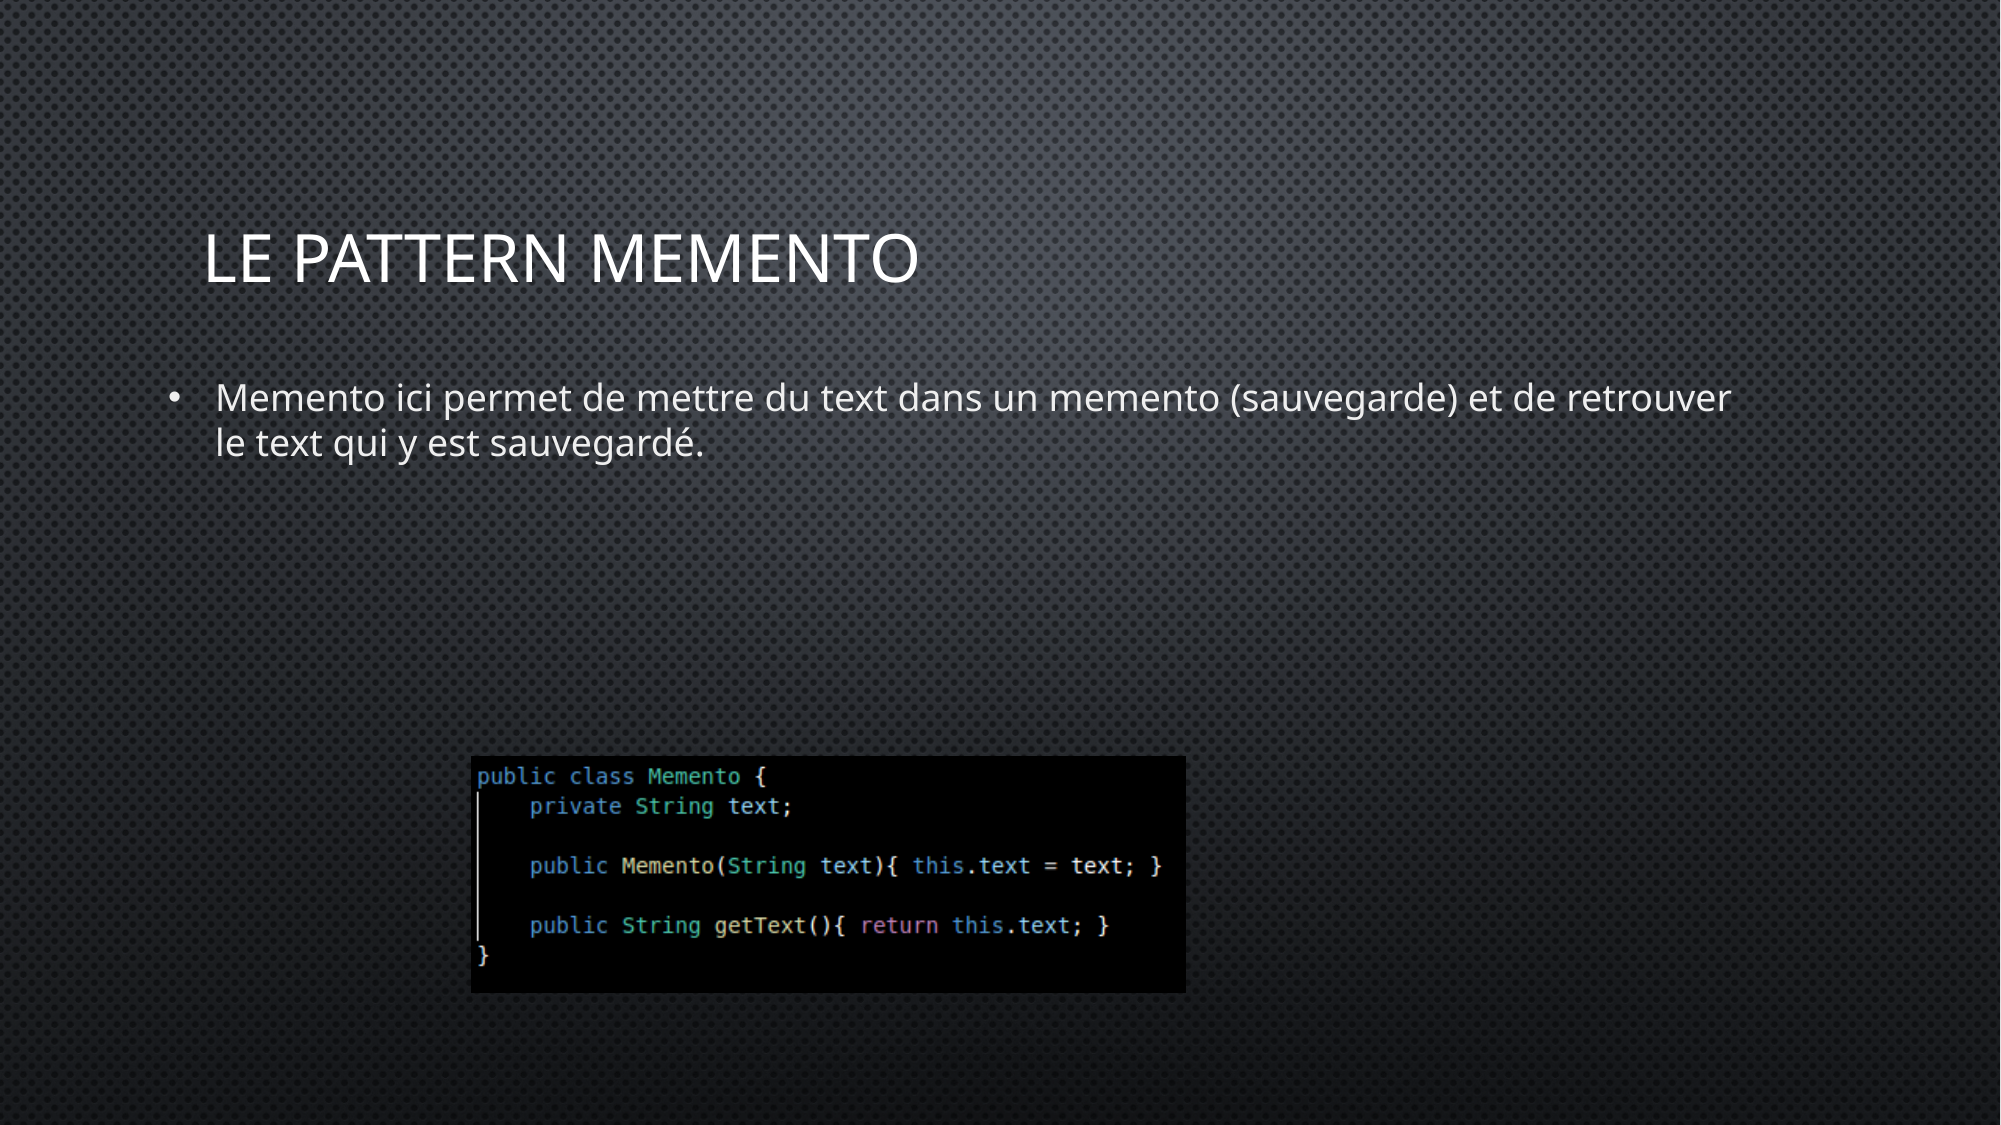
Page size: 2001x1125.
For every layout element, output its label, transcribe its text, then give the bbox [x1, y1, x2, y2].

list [470, 756, 1186, 993]
title LE PATTERN MEMENTO [187, 99, 1813, 413]
text_box Memento ici permet de mettre du text dans un memento (sauvegarde) et de retrouver le text qui y est sauvegardé. [153, 366, 1785, 472]
